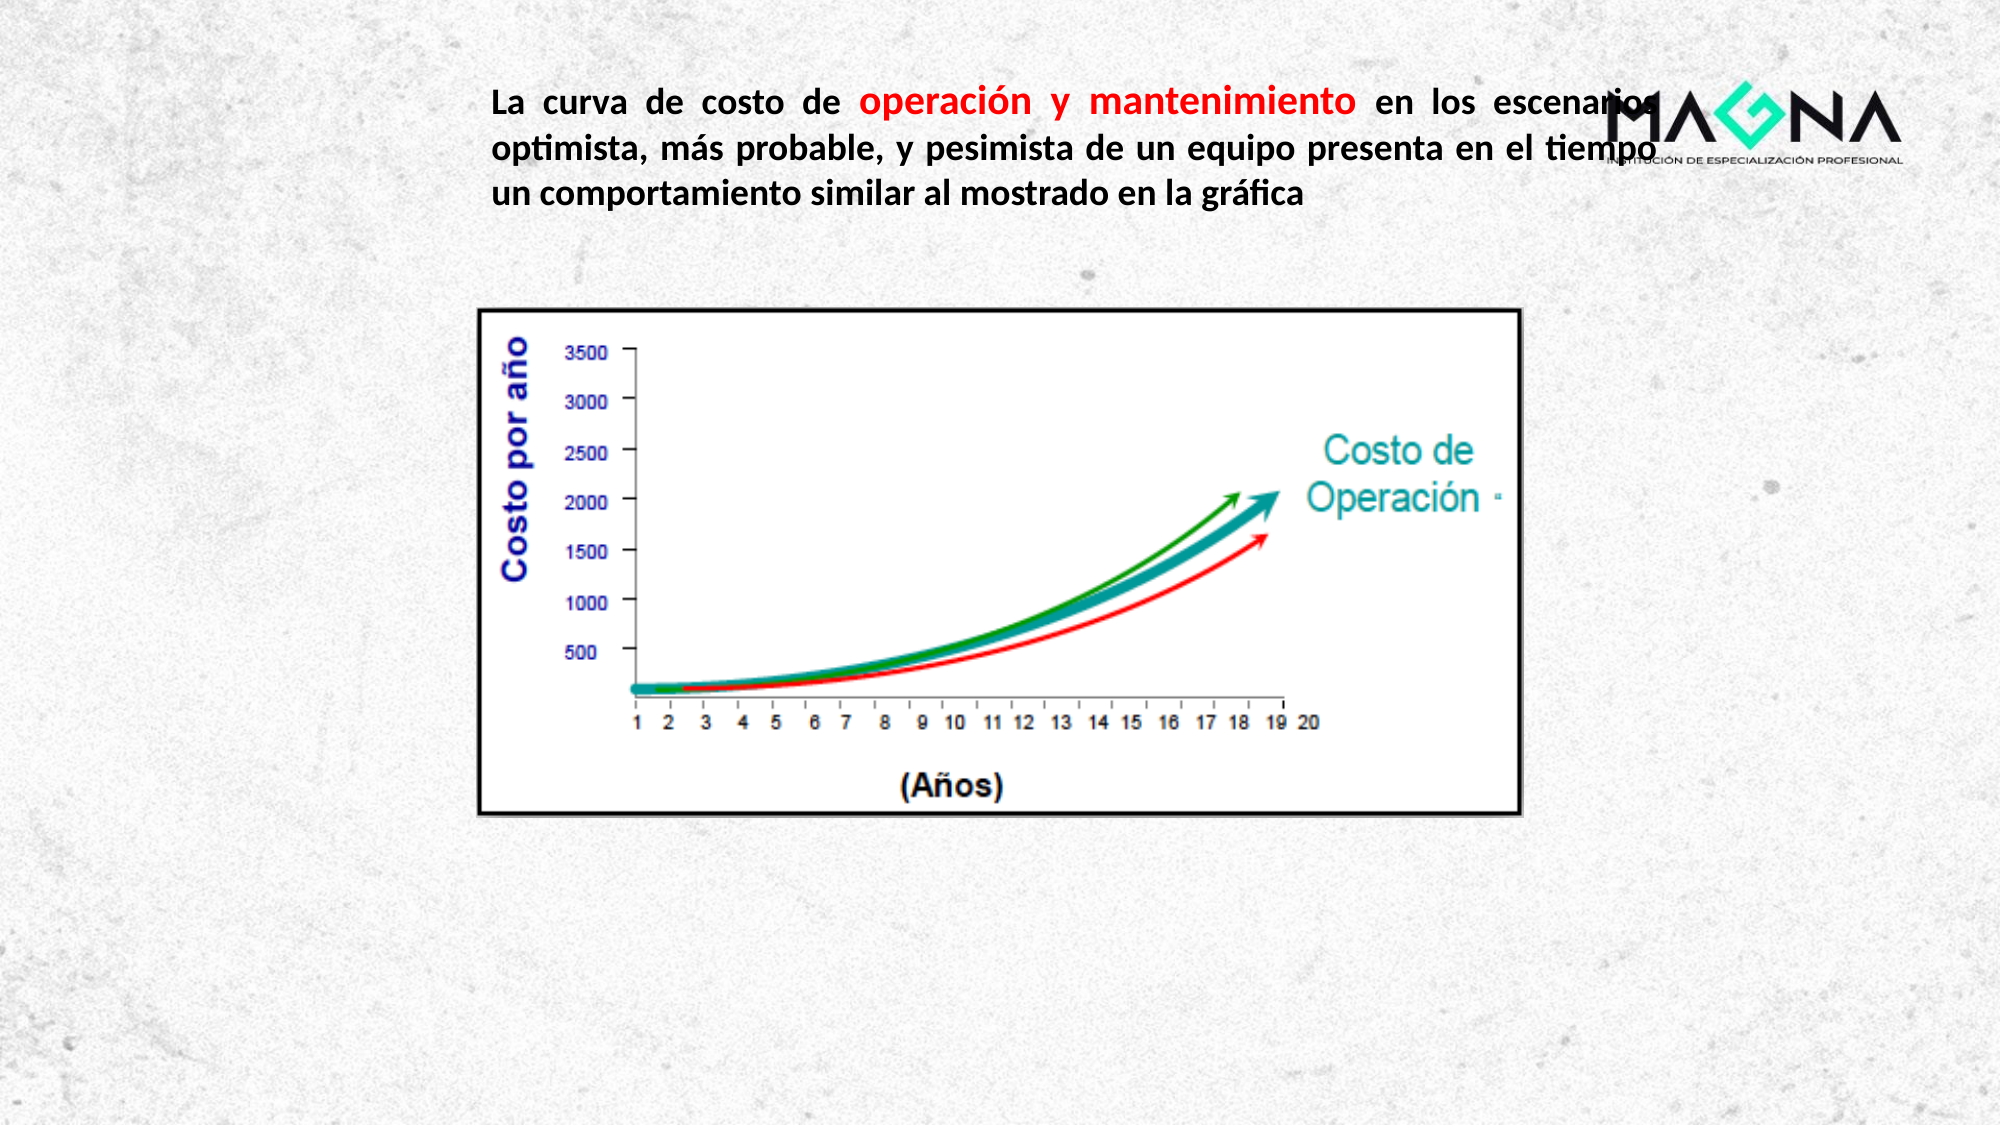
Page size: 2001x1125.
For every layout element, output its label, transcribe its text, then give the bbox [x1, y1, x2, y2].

picture [0, 0, 2000, 1125]
text_box La curva de costo de operación y mantenimiento en los escenarios optimista, más probable, y pesimista de un equipo presenta en el tiempo un comportamiento similar al mostrado en la gráfica [476, 65, 1674, 221]
